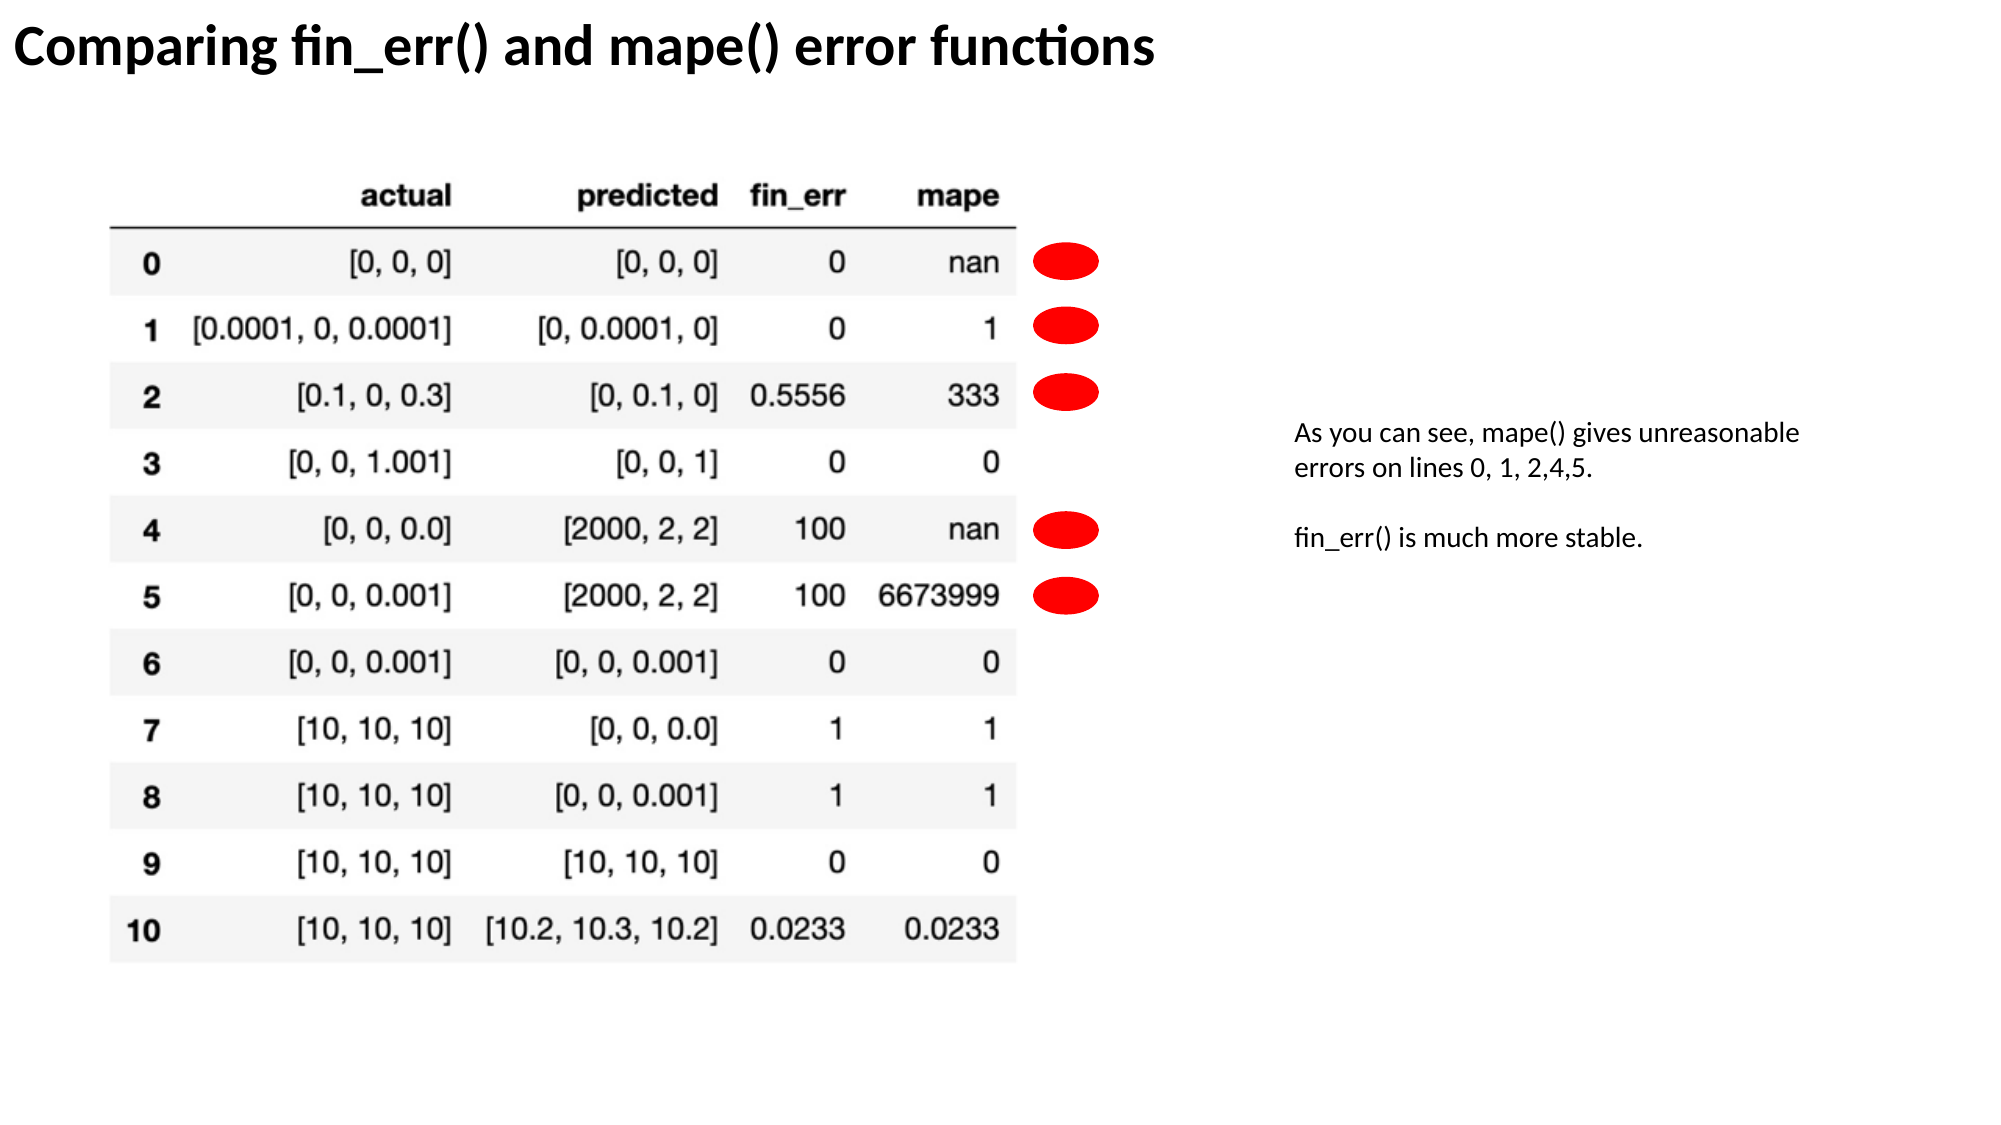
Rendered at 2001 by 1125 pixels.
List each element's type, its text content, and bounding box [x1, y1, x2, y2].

text_box [1033, 511, 1099, 549]
picture [107, 160, 1021, 965]
text_box Comparing fin_err() and mape() error functions [0, 0, 1211, 85]
text_box [1033, 576, 1099, 615]
text_box [1033, 242, 1099, 281]
text_box [1033, 373, 1099, 411]
text_box As you can see, mape() gives unreasonable errors on lines 0, 1, 2,4,5. fin_err() is much more stable. [1279, 405, 1844, 561]
text_box [1033, 306, 1099, 345]
